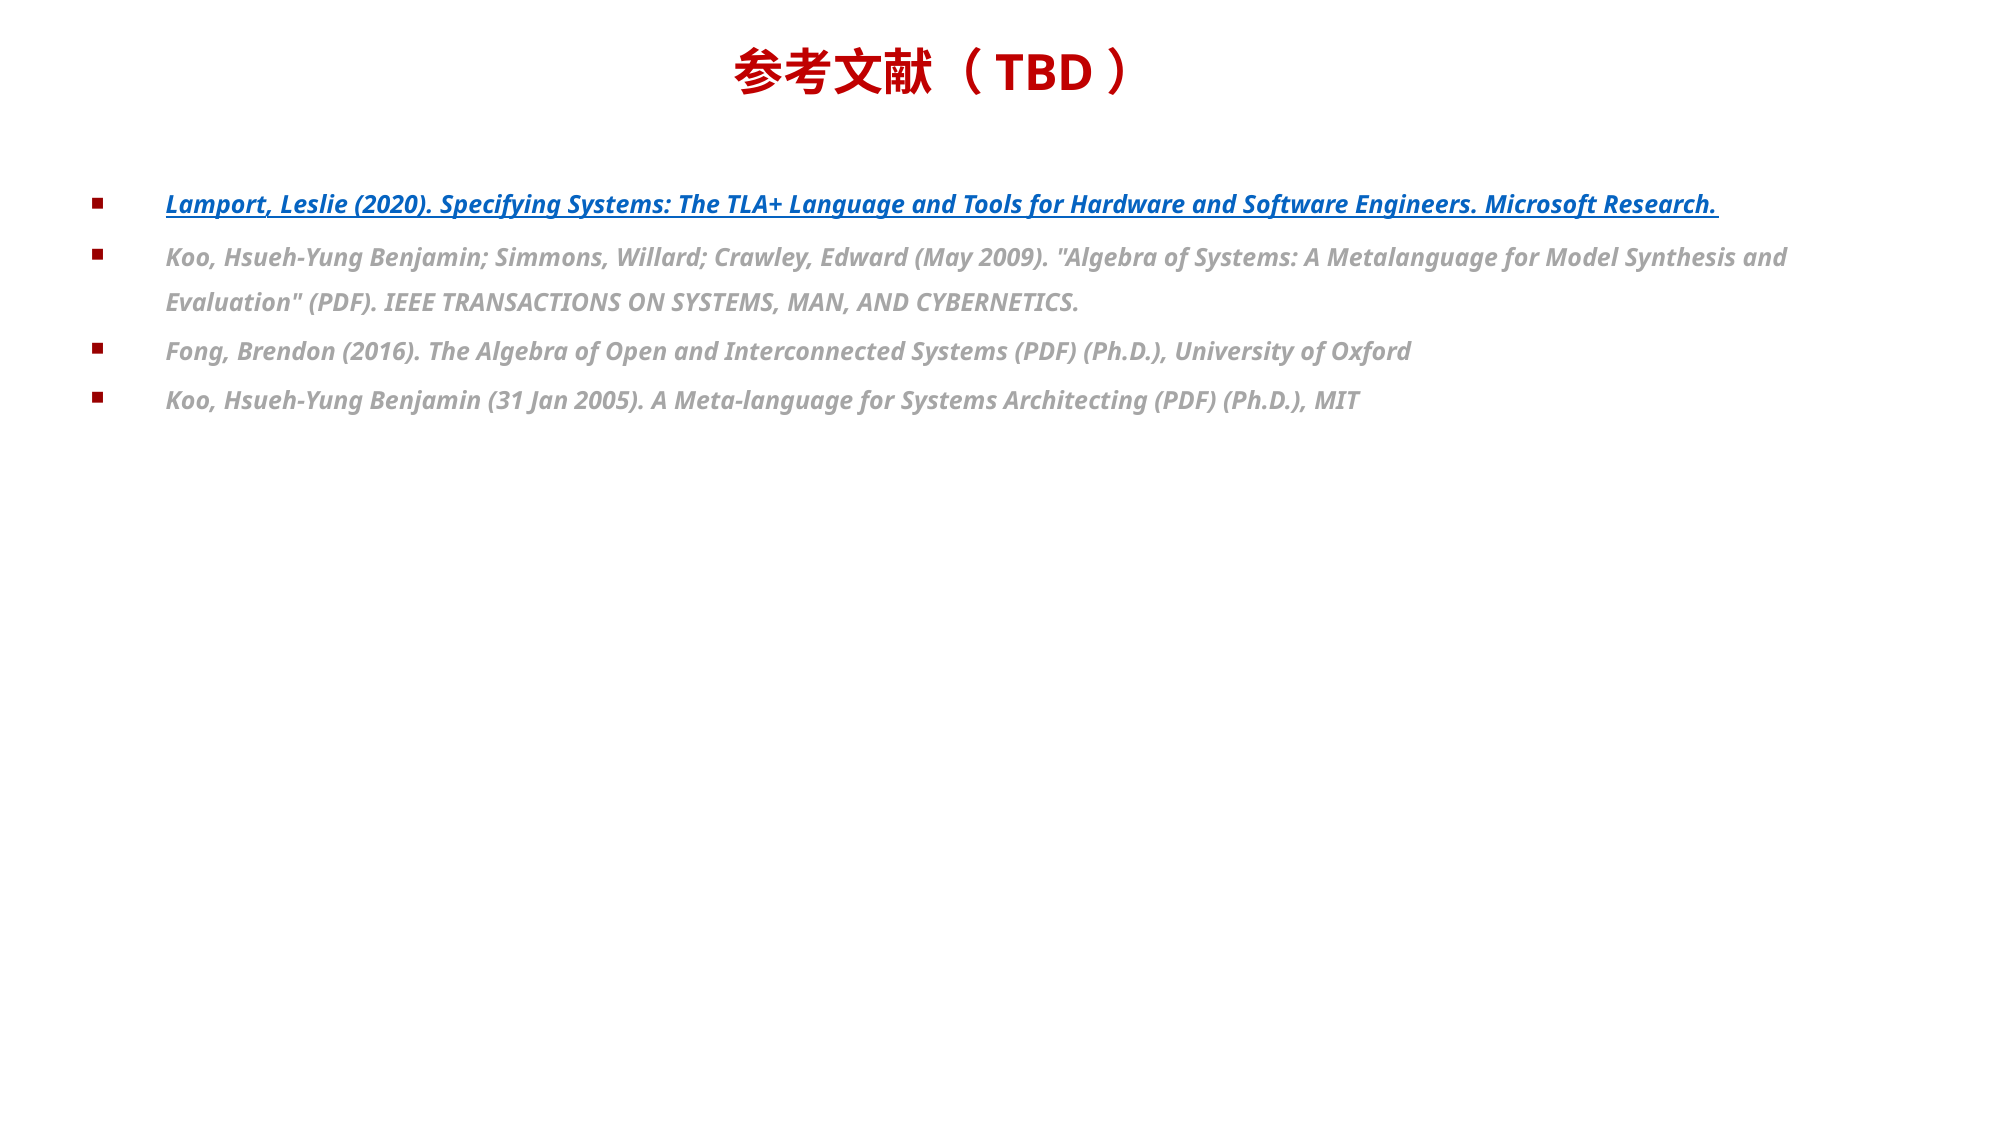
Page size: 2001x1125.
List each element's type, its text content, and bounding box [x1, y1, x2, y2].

title 参考文献（TBD） [44, 35, 1846, 113]
text_box Lamport, Leslie (2020). Specifying Systems: The TLA+ Language and Tools for Hardware and Software Engineers. Microsoft Research. Koo, Hsueh-Yung Benjamin; Simmons, Willard; Crawley, Edward (May 2009). "Algebra of Systems: A Metalanguage for Model Synthesis and Evaluation" (PDF). IEEE TRANSACTIONS ON SYSTEMS, MAN, AND CYBERNETICS. Fong, Brendon (2016). The Algebra of Open and Interconnected Systems (PDF) (Ph.D.), University of Oxford Koo, Hsueh-Yung Benjamin (31 Jan 2005). A Meta-language for Systems Architecting (PDF) (Ph.D.), MIT [83, 164, 1896, 423]
